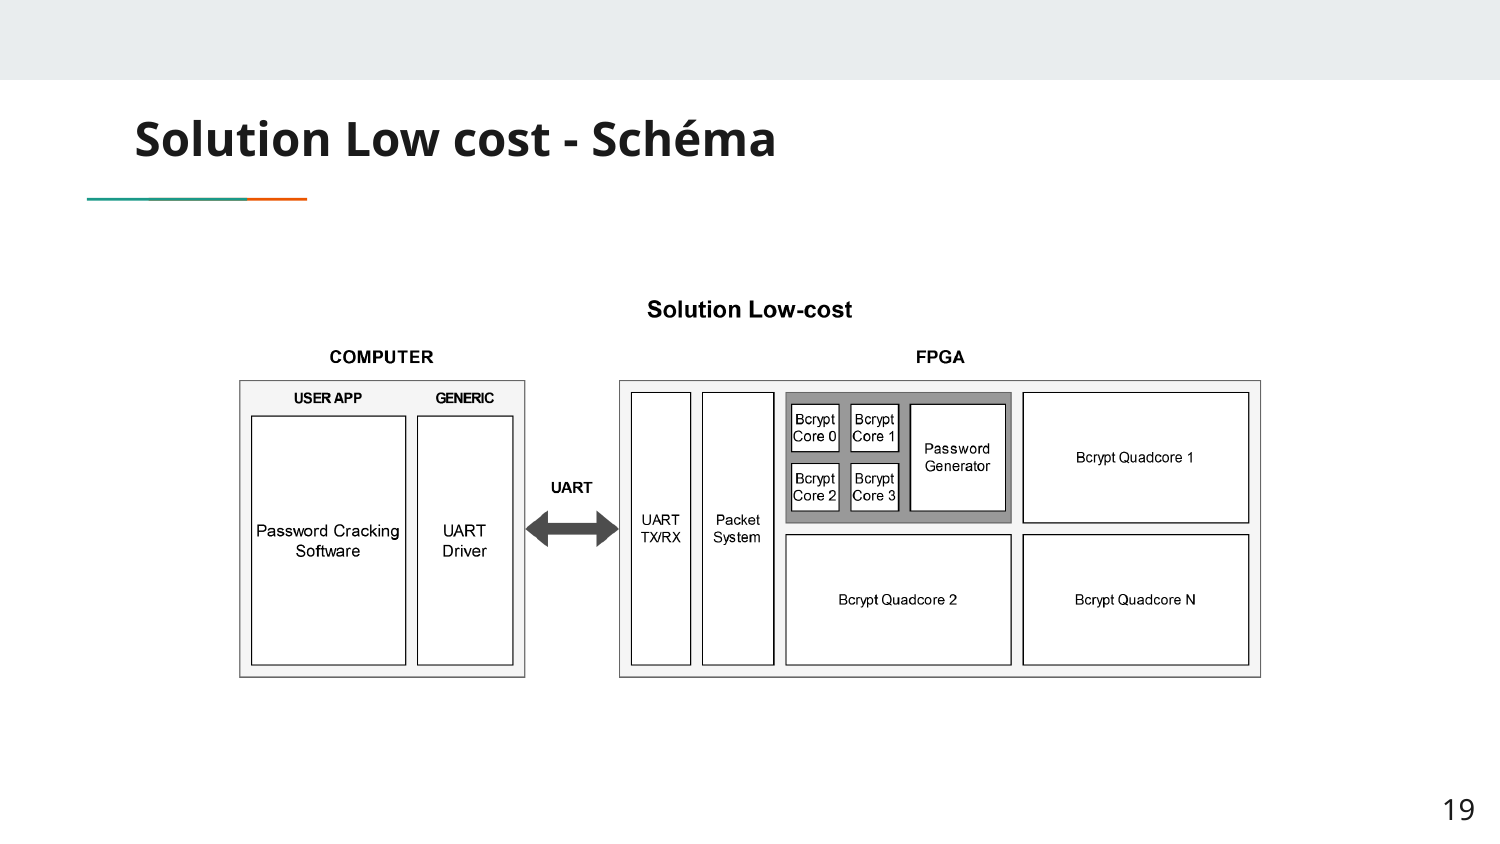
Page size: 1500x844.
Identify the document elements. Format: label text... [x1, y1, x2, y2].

title Solution Low cost - Schéma [119, 93, 1381, 182]
picture [215, 260, 1286, 702]
slide_number ‹#› [1400, 779, 1491, 844]
